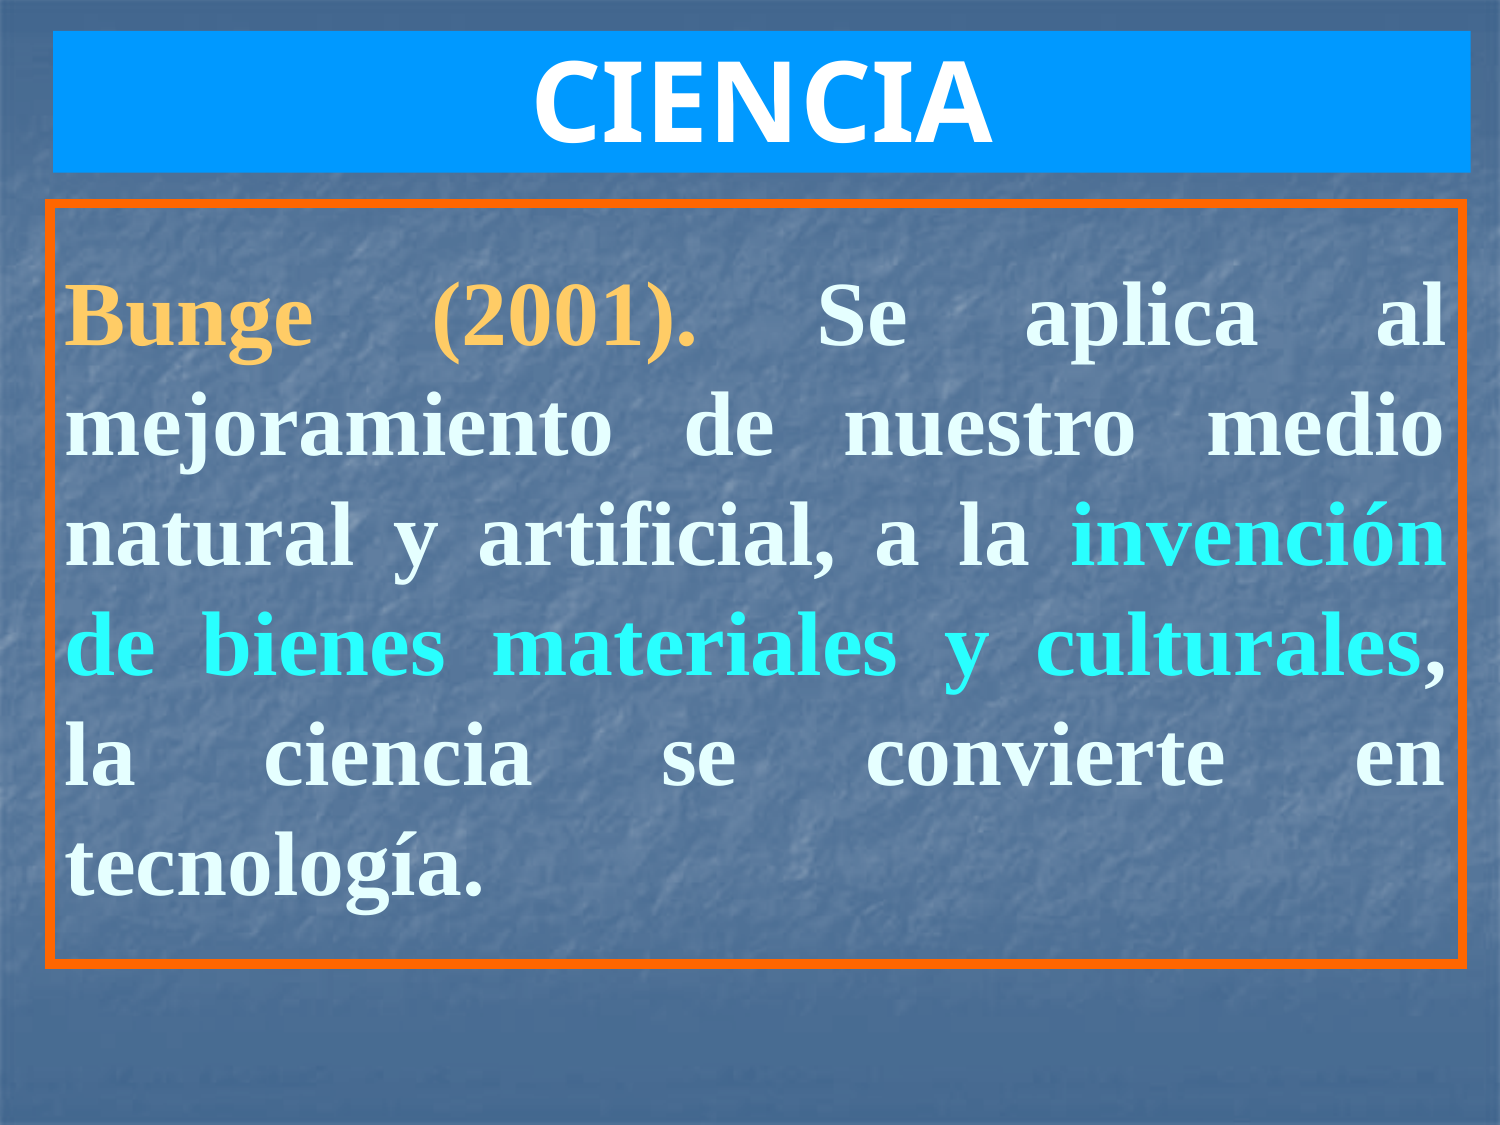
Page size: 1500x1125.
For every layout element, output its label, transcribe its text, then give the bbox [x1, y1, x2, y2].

text_box CIENCIA [53, 30, 1471, 173]
text_box Bunge (2001). Se aplica al mejoramiento de nuestro medio natural y artificial, a la invención de bienes materiales y culturales, la ciencia se convierte en tecnología. [49, 203, 1463, 965]
